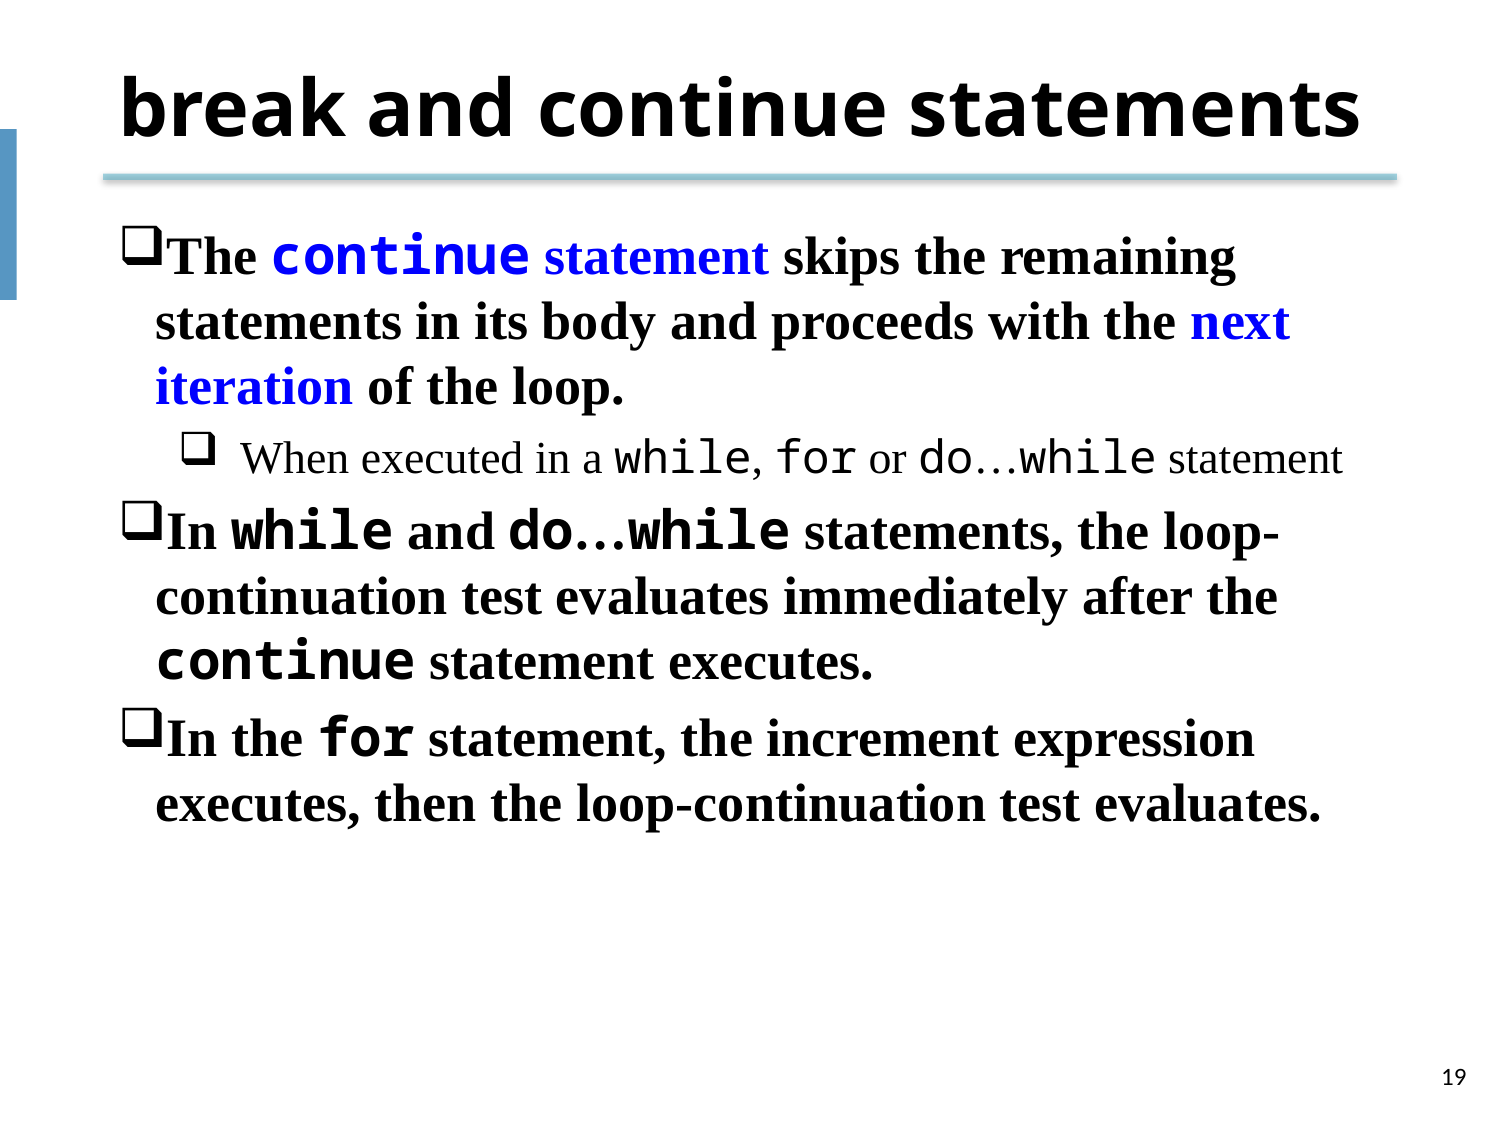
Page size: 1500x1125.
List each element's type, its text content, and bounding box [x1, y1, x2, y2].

title break and continue statements [103, 25, 1397, 185]
slide_number 19 [1131, 1045, 1482, 1106]
list The continue statement skips the remaining statements in its body and proceeds with the next iteration of the loop. When executed in a while, for or do…while statement In while and do…while statements, the loop-continuation test evaluates immediately after the continue statement executes. In the for statement, the increment expression executes, then the loop-continuation test evaluates. [103, 212, 1397, 977]
